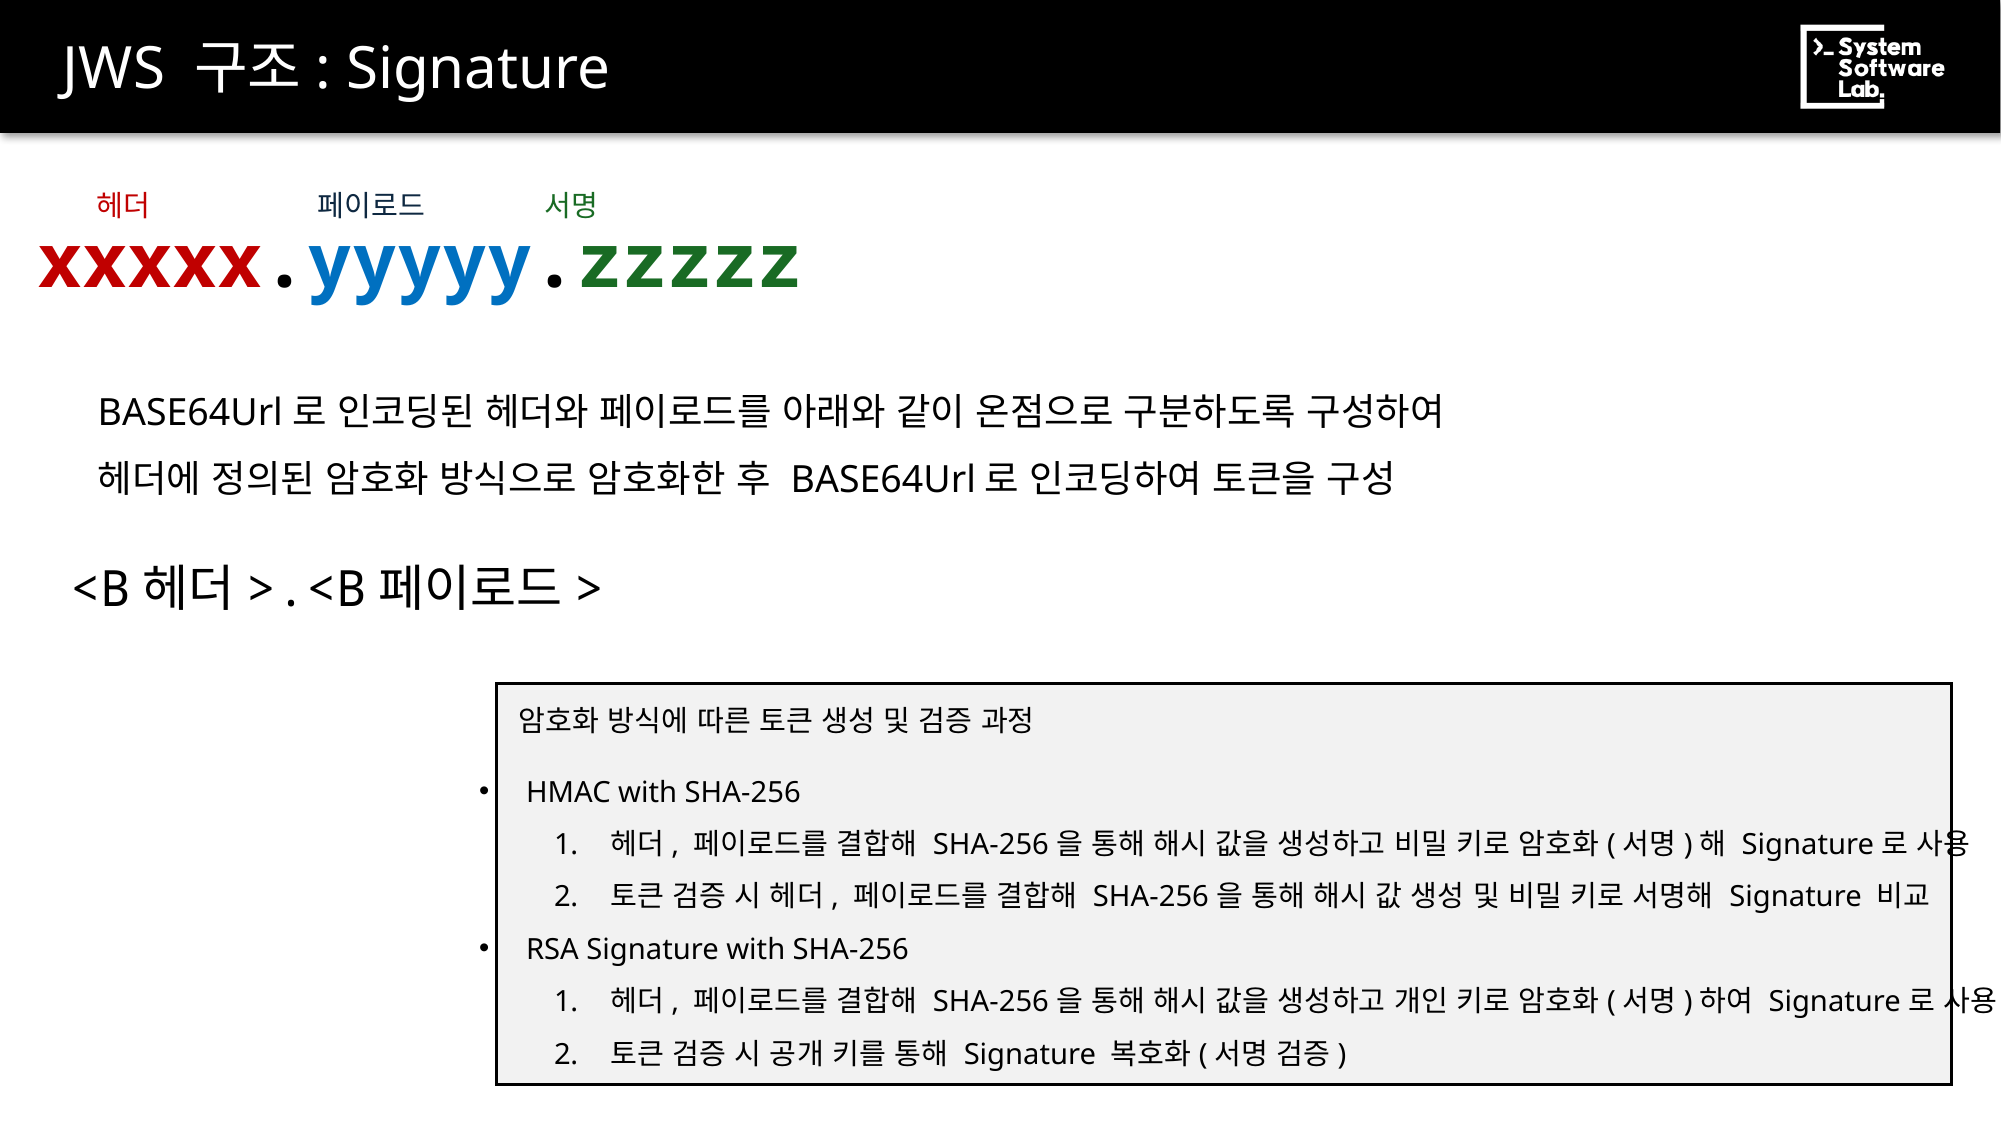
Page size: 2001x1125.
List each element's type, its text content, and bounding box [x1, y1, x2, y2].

text_box <B헤더>.<B페이로드> [56, 548, 620, 624]
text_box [496, 683, 1959, 1085]
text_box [82, 179, 758, 312]
text_box BASE64Url로 인코딩된 헤더와 페이로드를 아래와 같이 온점으로 구분하도록 구성하여 헤더에 정의된 암호화 방식으로 암호화한 후 BASE64Url로 인코딩하여 토큰을 구성 [82, 357, 1919, 508]
title JWS 구조: Signature [47, 20, 1929, 110]
picture [1790, 12, 1953, 118]
